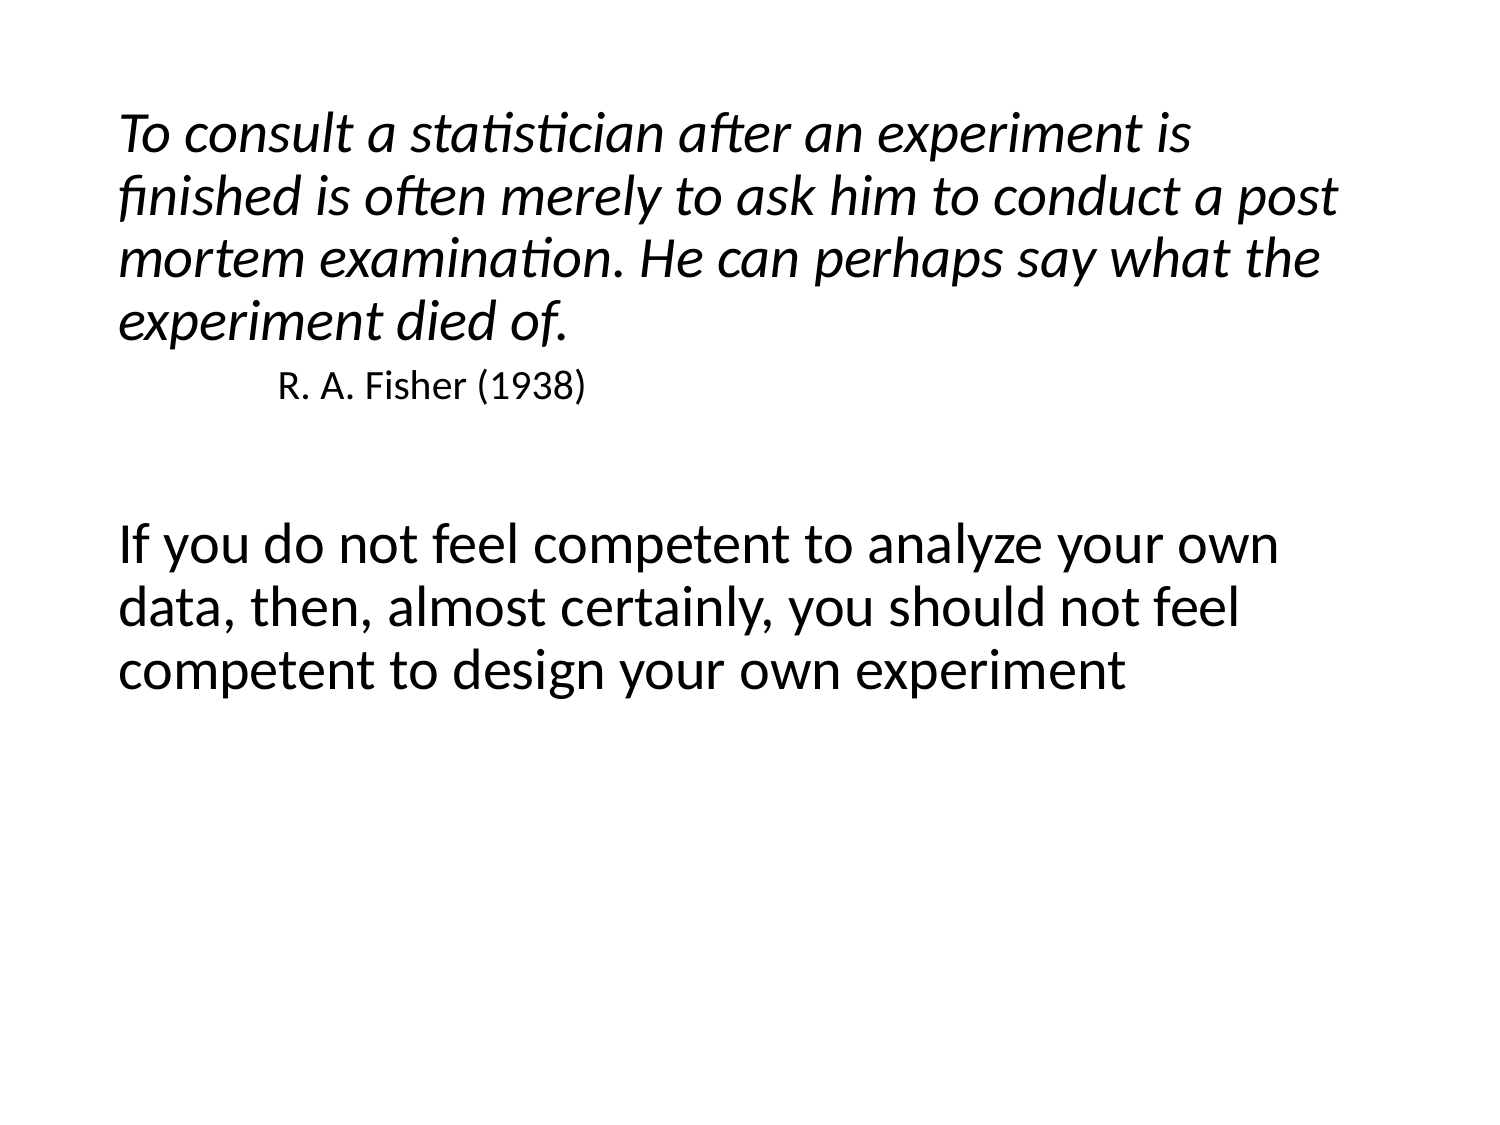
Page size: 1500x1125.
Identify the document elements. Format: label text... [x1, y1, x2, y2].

list To consult a statistician after an experiment is finished is often merely to ask him to conduct a post mortem examination. He can perhaps say what the experiment died of. R. A. Fisher (1938) If you do not feel competent to analyze your own data, then, almost certainly, you should not feel competent to design your own experiment [103, 94, 1397, 1014]
